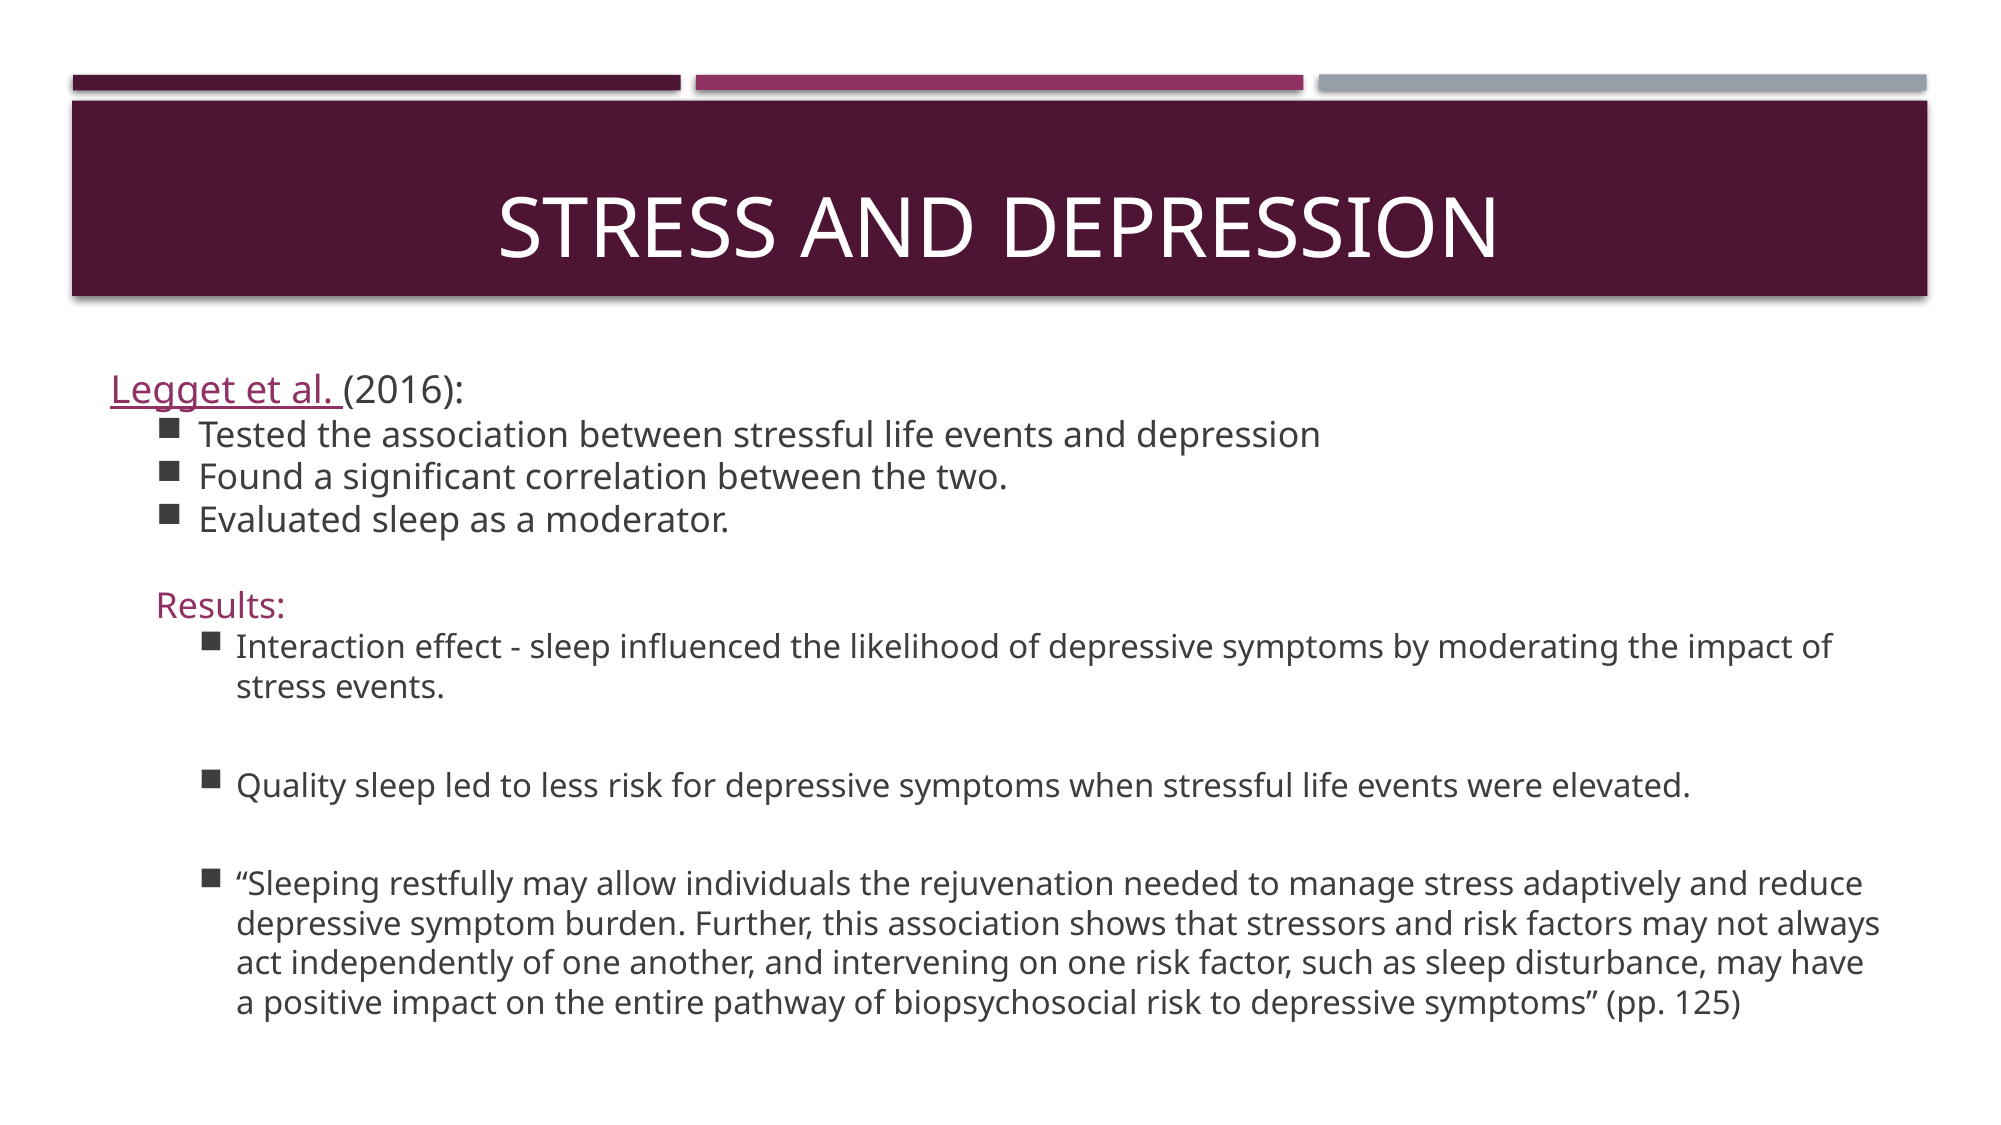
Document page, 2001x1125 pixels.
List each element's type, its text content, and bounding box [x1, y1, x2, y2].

list Legget et al. (2016): Tested the association between stressful life events and depression Found a significant correlation between the two. Evaluated sleep as a moderator. Results: Interaction effect - sleep influenced the likelihood of depressive symptoms by moderating the impact of stress events. Quality sleep led to less risk for depressive symptoms when stressful life events were elevated. “Sleeping restfully may allow individuals the rejuvenation needed to manage stress adaptively and reduce depressive symptom burden. Further, this association shows that stressors and risk factors may not always act independently of one another, and intervening on one risk factor, such as sleep disturbance, may have a positive impact on the entire pathway of biopsychosocial risk to depressive symptoms” (pp. 125) [95, 357, 1905, 1030]
title Stress and Depression [95, 115, 1905, 282]
